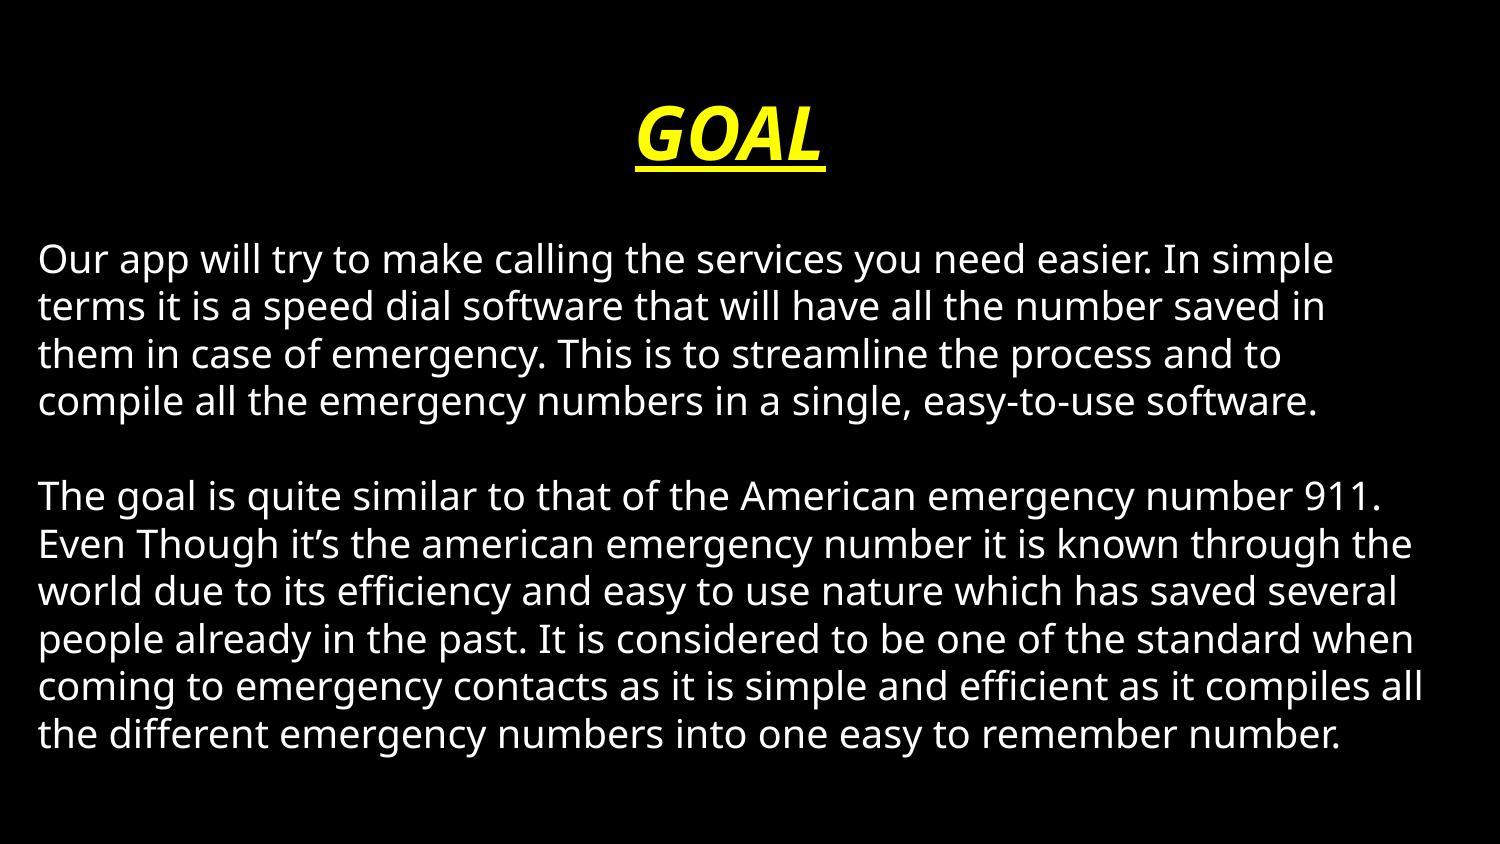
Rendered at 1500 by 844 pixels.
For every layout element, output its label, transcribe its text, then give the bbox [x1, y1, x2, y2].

text_box Our app will try to make calling the services you need easier. In simple terms it is a speed dial software that will have all the number saved in them in case of emergency. This is to streamline the process and to compile all the emergency numbers in a single, easy-to-use software. The goal is quite similar to that of the American emergency number 911. Even Though it’s the american emergency number it is known through the world due to its efficiency and easy to use nature which has saved several people already in the past. It is considered to be one of the standard when coming to emergency contacts as it is simple and efficient as it compiles all the different emergency numbers into one easy to remember number. [22, 218, 1447, 786]
text_box GOAL [144, 51, 1349, 197]
